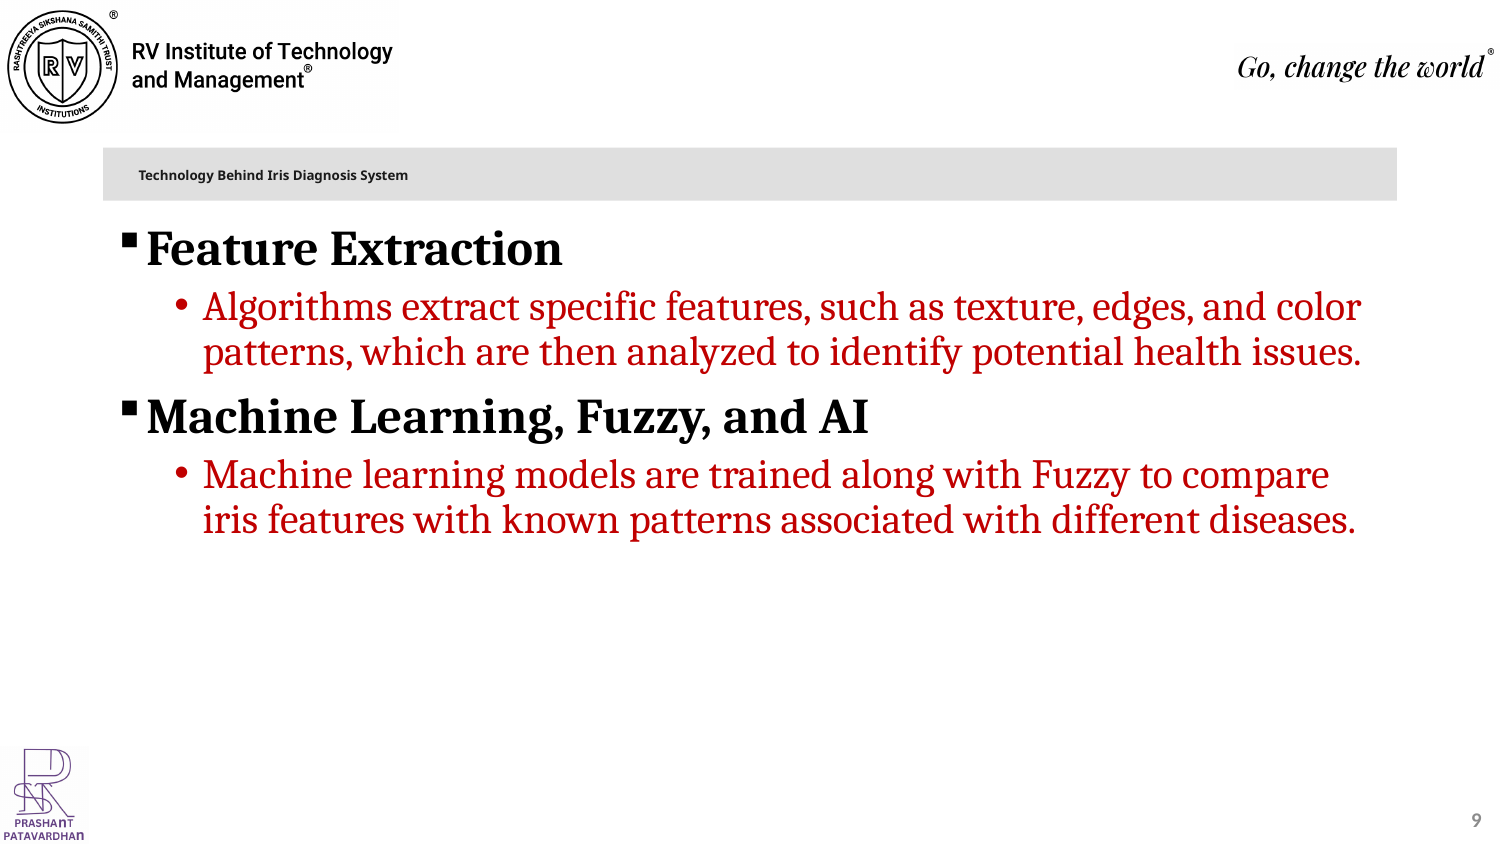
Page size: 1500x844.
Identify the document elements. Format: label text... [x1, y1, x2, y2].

picture [0, 746, 89, 844]
picture [1234, 43, 1500, 90]
list Feature Extraction Algorithms extract specific features, such as texture, edges, and color patterns, which are then analyzed to identify potential health issues. Machine Learning, Fuzzy, and AI Machine learning models are trained along with Fuzzy to compare iris features with known patterns associated with different diseases. [103, 215, 1397, 760]
picture [0, 0, 399, 133]
slide_number 9 [1159, 796, 1497, 842]
title Technology Behind Iris Diagnosis System [103, 147, 1397, 201]
